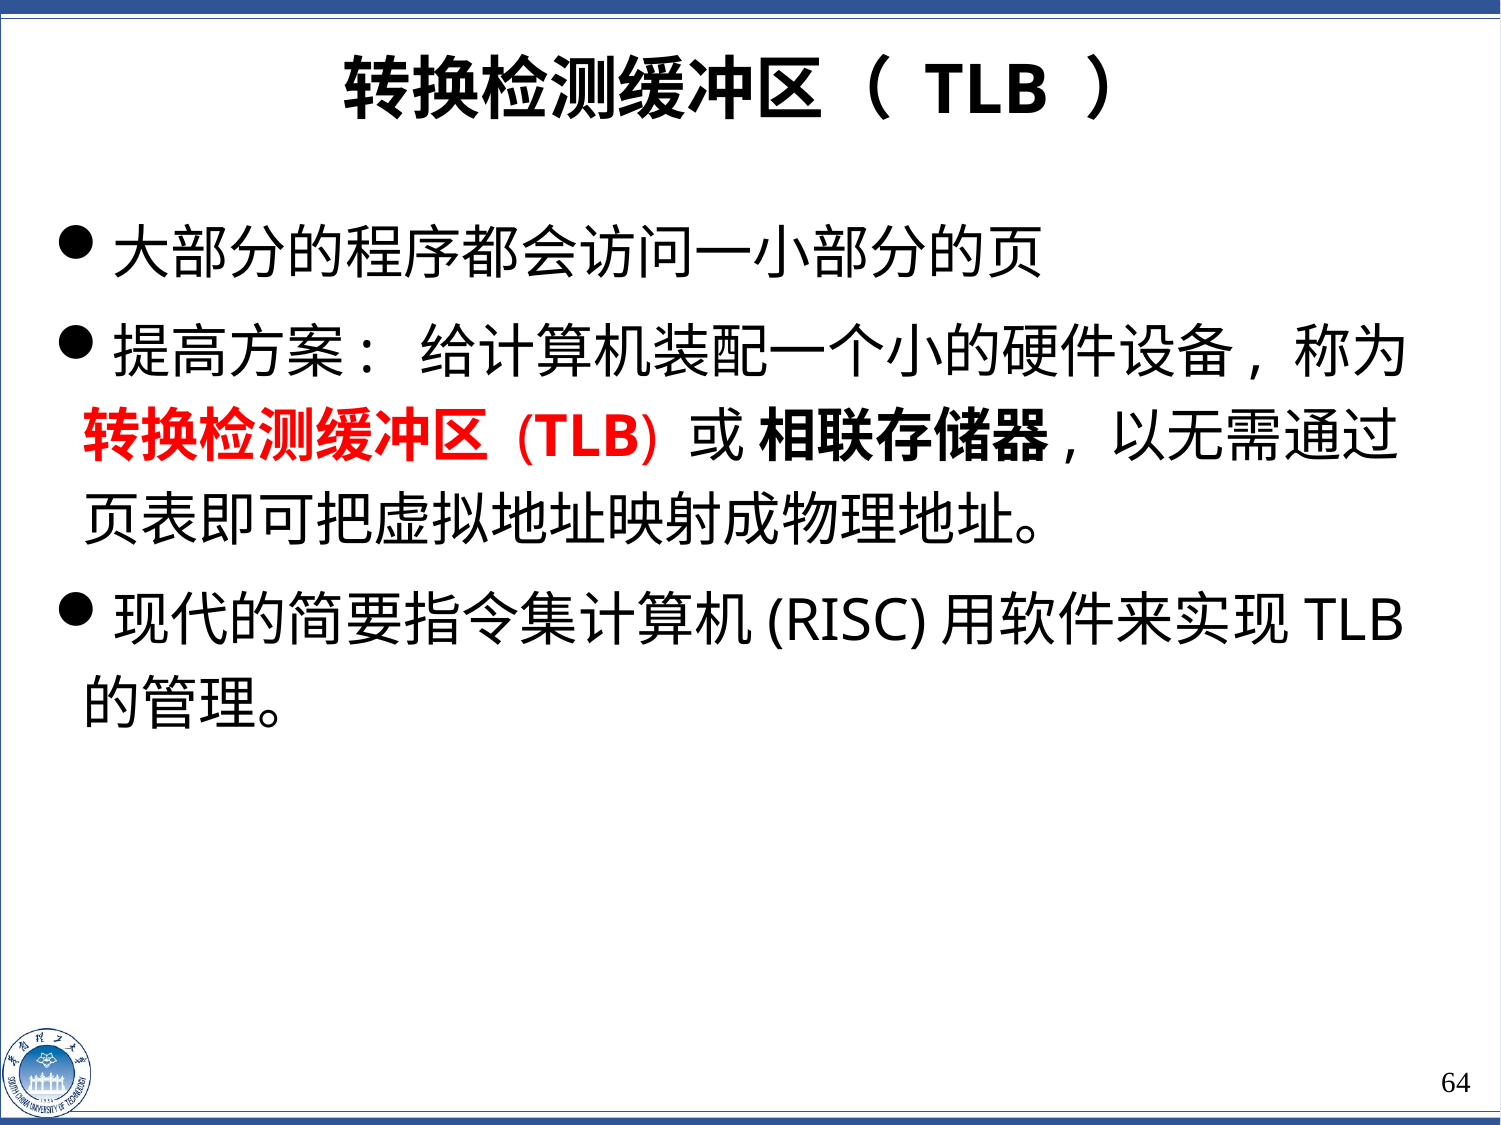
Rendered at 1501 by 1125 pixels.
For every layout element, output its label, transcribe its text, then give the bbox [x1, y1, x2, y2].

text_box 64 [1416, 1056, 1486, 1123]
title 转换检测缓冲区（ TLB ） [100, 18, 1395, 165]
picture [2, 1028, 91, 1117]
list 大部分的程序都会访问一小部分的页 提高方案: 给计算机装配一个小的硬件设备, 称为 转换检测缓冲区 (TLB) 或 相联存储器, 以无需通过页表即可把虚拟地址映射成物理地址。 现代的简要指令集计算机(RISC)用软件来实现TLB的管理。 [39, 193, 1457, 1084]
